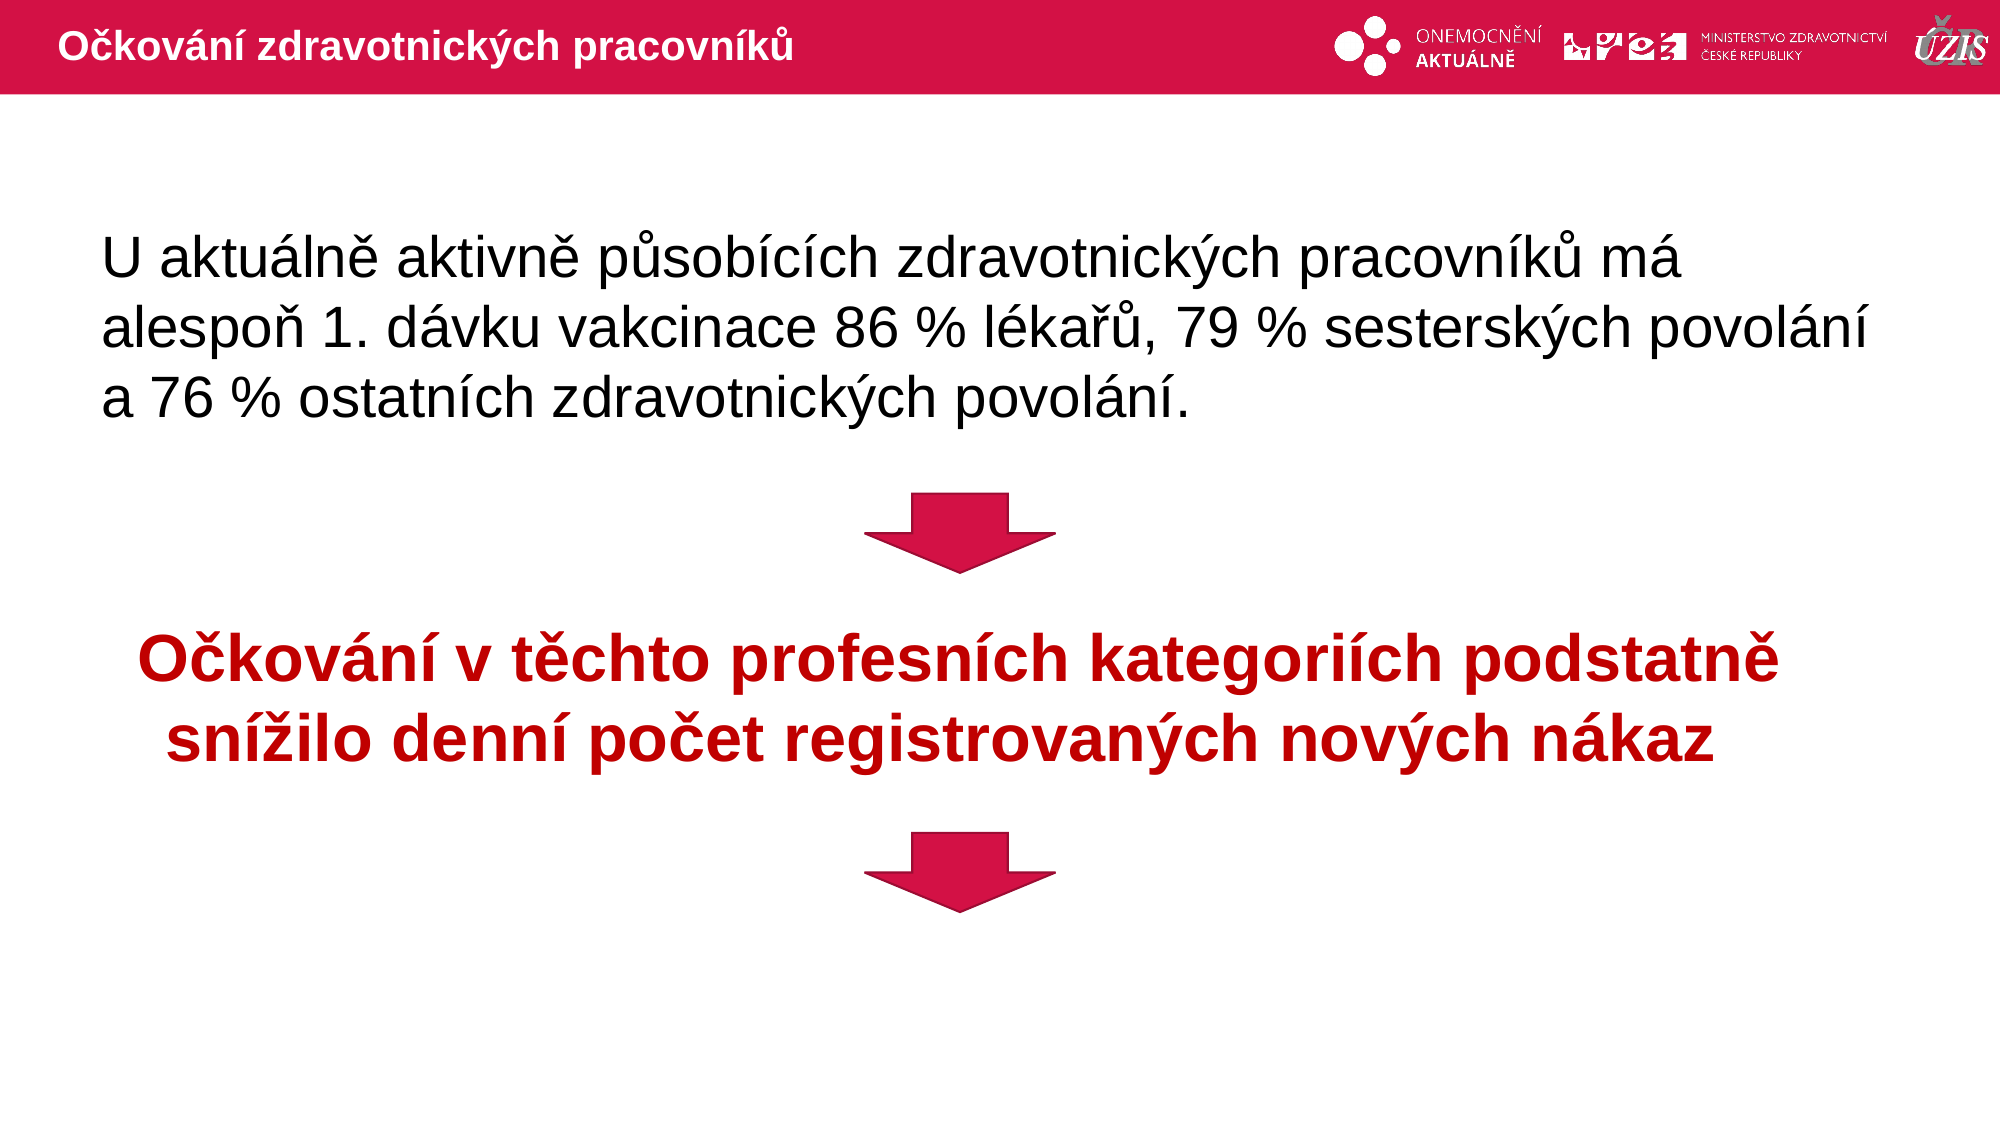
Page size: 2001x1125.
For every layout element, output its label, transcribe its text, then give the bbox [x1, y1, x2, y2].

picture [1915, 15, 1989, 66]
picture [1334, 16, 1542, 76]
text_box U aktuálně aktivně působících zdravotnických pracovníků má alespoň 1. dávku vakcinace 86 % lékařů, 79 % sesterských povolání a 76 % ostatních zdravotnických povolání. [86, 212, 1907, 437]
text_box Očkování v těchto profesních kategoriích podstatně snížilo denní počet registrovaných nových nákaz [42, 607, 1878, 783]
text_box [864, 831, 1056, 914]
picture [1563, 31, 1888, 60]
title Očkování zdravotnických pracovníků [42, 0, 1262, 95]
text_box [864, 492, 1056, 575]
